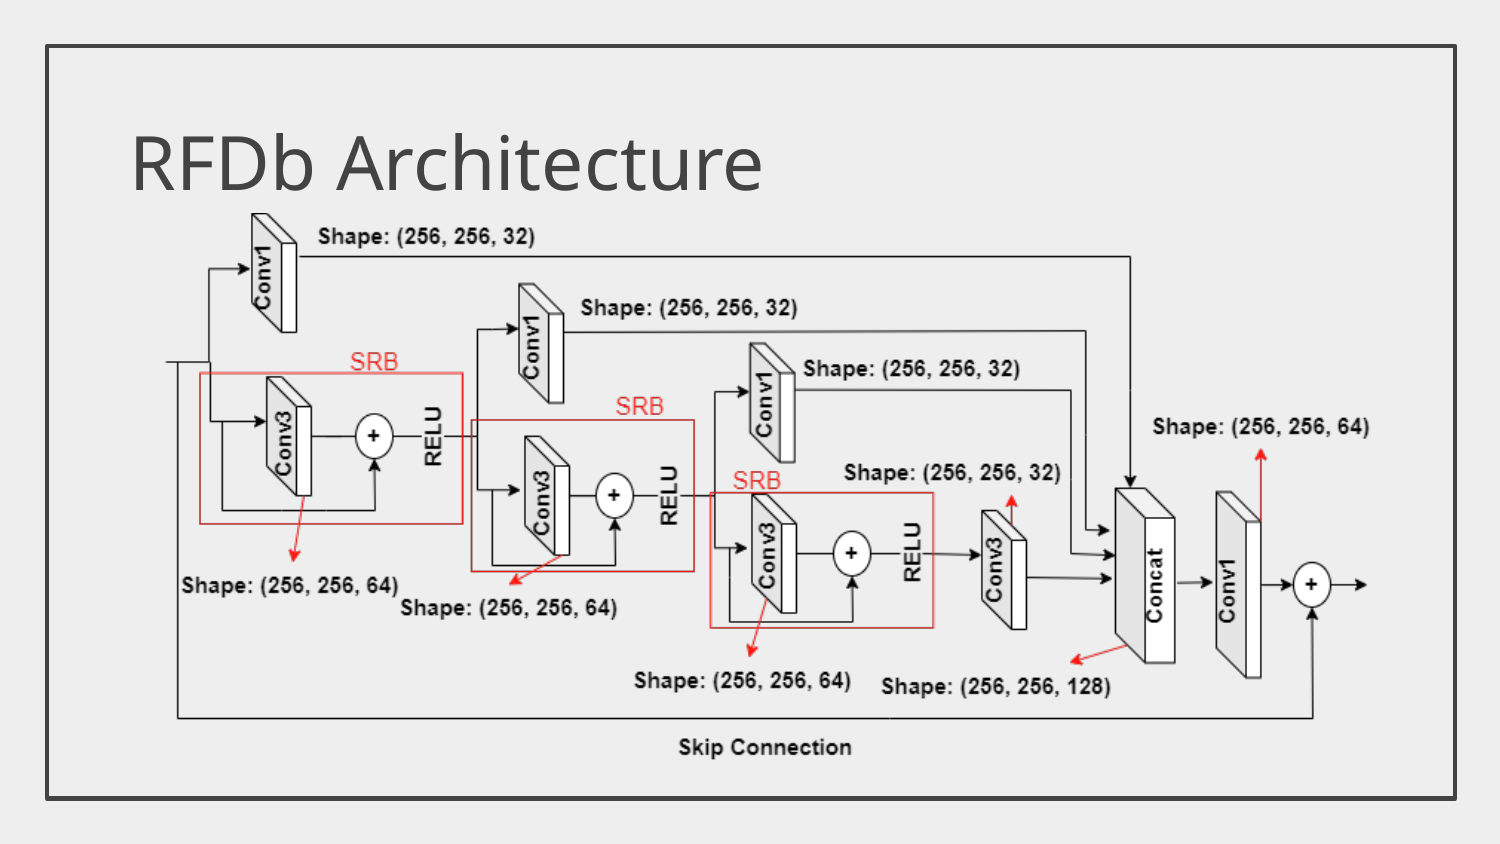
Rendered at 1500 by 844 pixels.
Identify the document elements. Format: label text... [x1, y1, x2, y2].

title RFDb Architecture [115, 100, 1302, 223]
picture [154, 213, 1386, 771]
